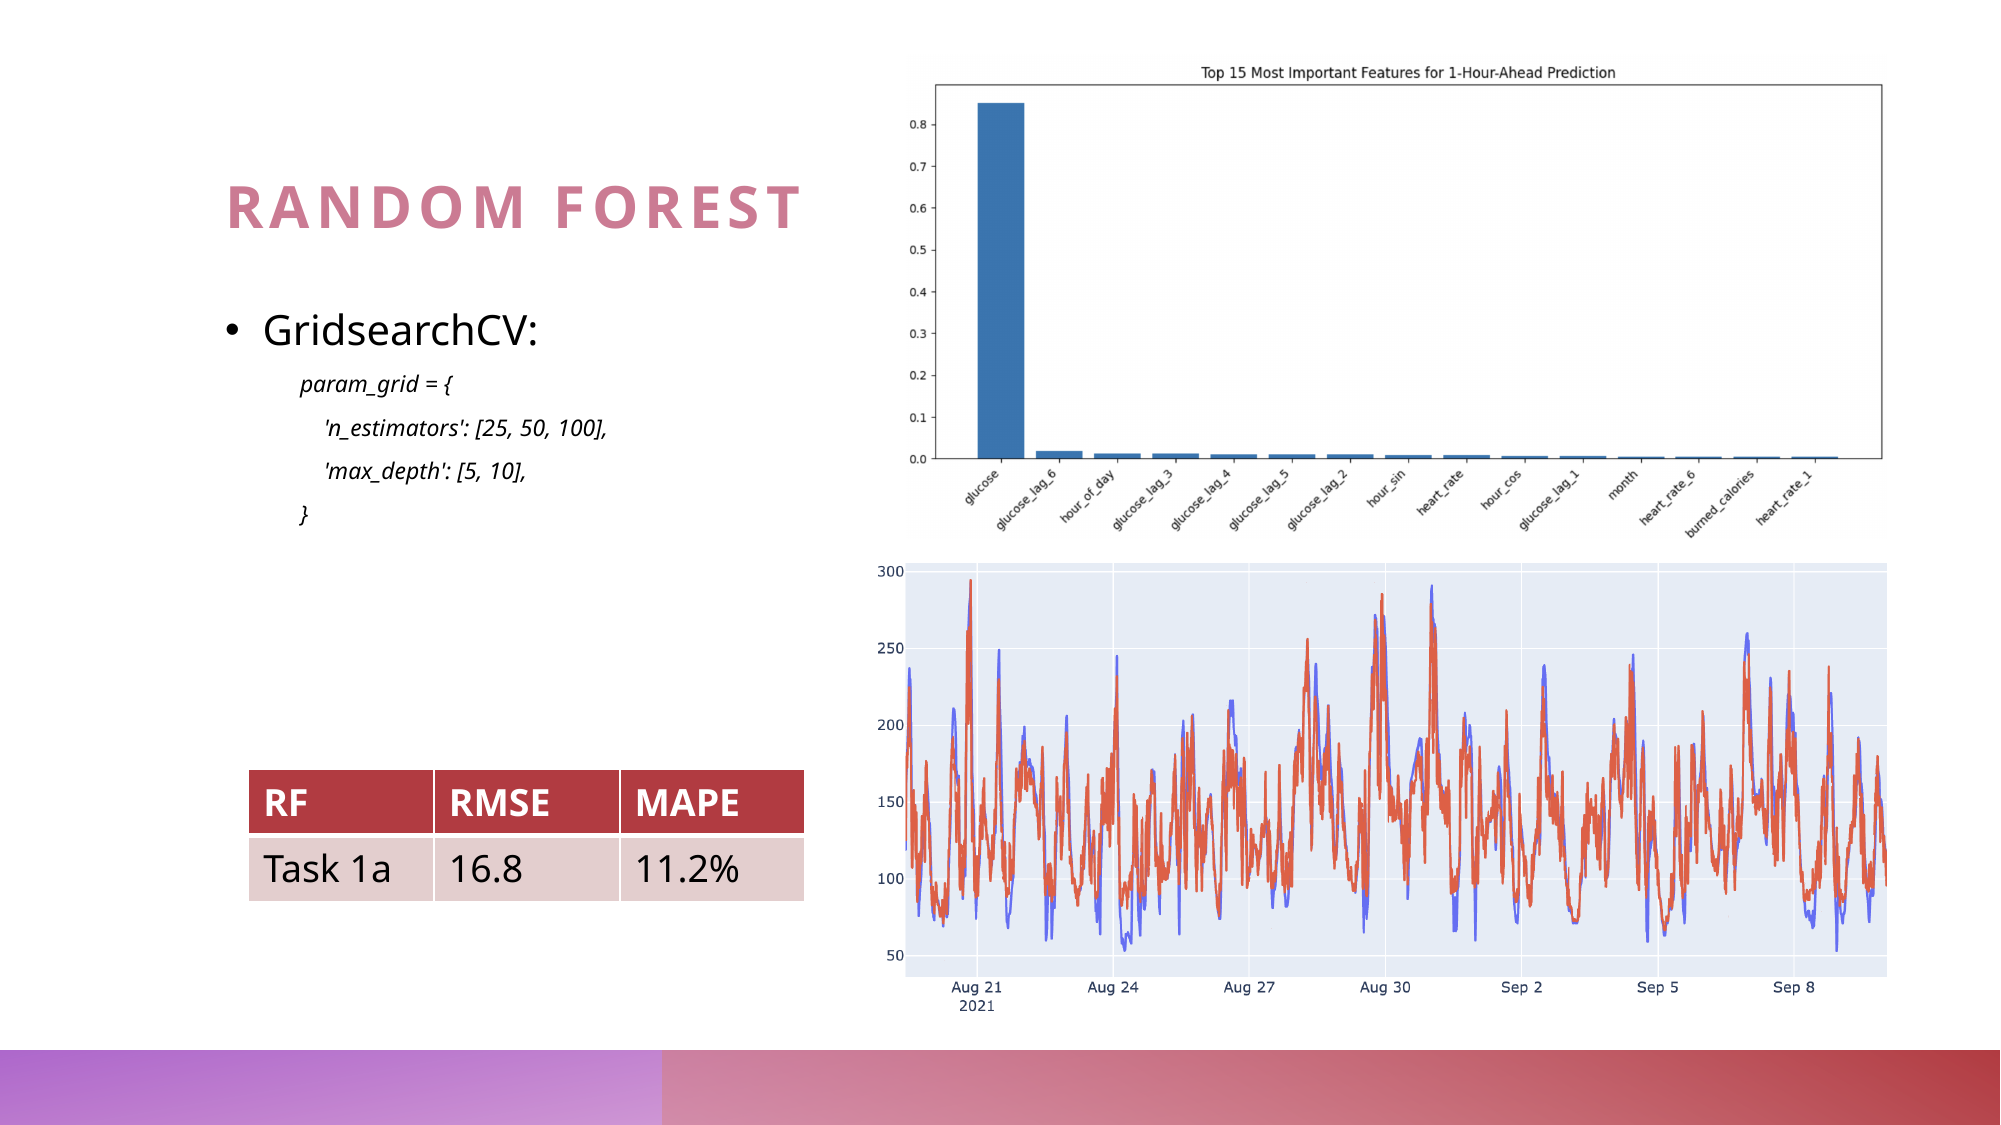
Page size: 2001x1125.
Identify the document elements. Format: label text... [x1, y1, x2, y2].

table_cell 11.2% [621, 838, 804, 901]
list GridsearchCV: param_grid = { 'n_estimators': [25, 50, 100], 'max_depth': [5, 10], } [225, 293, 851, 996]
table_cell Task 1a [249, 838, 433, 901]
table_header MAPE [621, 770, 804, 833]
picture [868, 54, 1887, 1030]
table_header RF [249, 770, 433, 833]
table_cell 16.8 [435, 838, 619, 901]
title Random Forest [225, 130, 869, 280]
table_header RMSE [435, 770, 619, 833]
